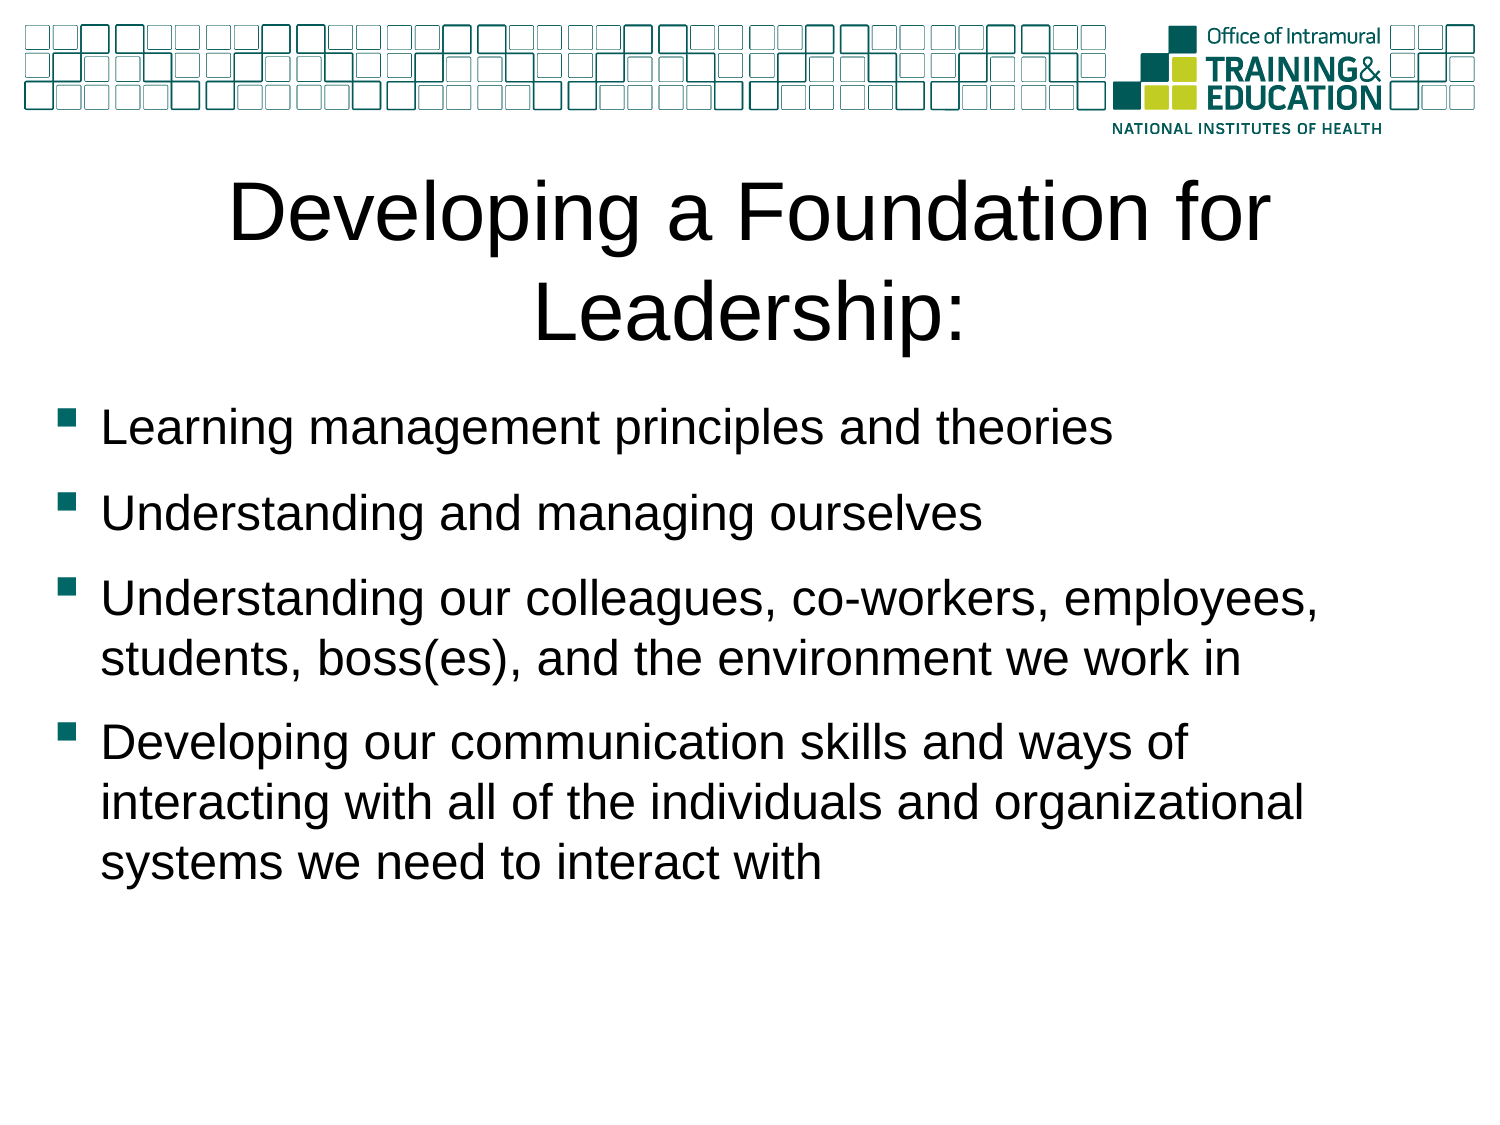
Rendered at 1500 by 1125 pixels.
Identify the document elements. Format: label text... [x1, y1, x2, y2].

list Learning management principles and theories Understanding and managing ourselves Understanding our colleagues, co-workers, employees, students, boss(es), and the environment we work in Developing our communication skills and ways of interacting with all of the individuals and organizational systems we need to interact with [37, 387, 1388, 1088]
picture [24, 24, 1475, 134]
title Developing a Foundation for Leadership: [75, 149, 1425, 363]
